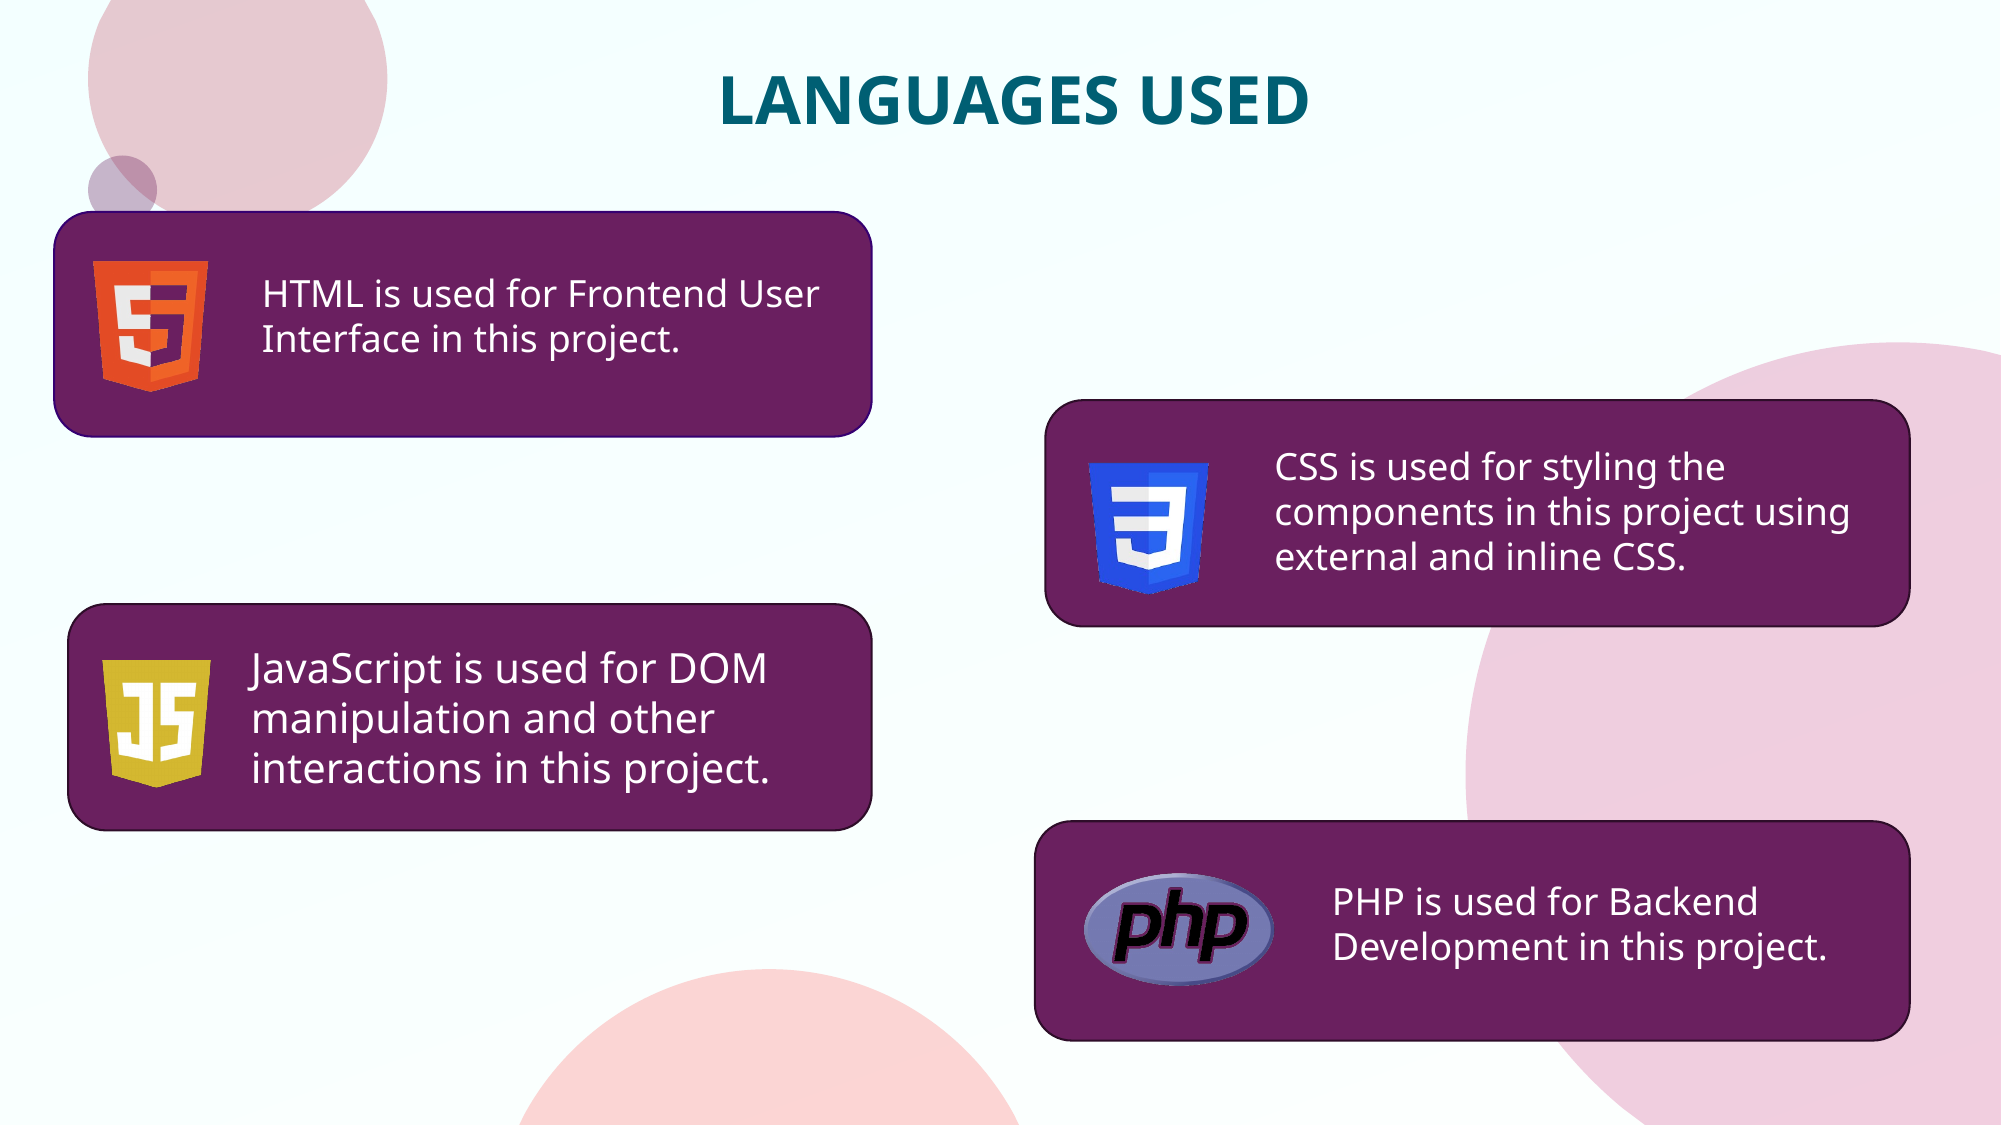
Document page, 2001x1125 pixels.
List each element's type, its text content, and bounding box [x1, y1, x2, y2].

title LANGUAGES USED [102, 50, 1927, 156]
text_box JavaScript is used for DOM manipulation and other interactions in this project. [235, 634, 846, 800]
text_box [1033, 820, 1911, 1042]
text_box PHP is used for Backend Development in this project. [1316, 870, 1884, 976]
picture [69, 229, 232, 393]
picture [102, 660, 211, 788]
text_box [1044, 399, 1911, 628]
picture [1081, 869, 1277, 989]
text_box HTML is used for Frontend User Interface in this project. [246, 262, 847, 368]
picture [1088, 430, 1209, 595]
text_box CSS is used for styling the components in this project using external and inline CSS. [1259, 435, 1869, 586]
text_box [67, 603, 873, 832]
text_box [53, 210, 873, 438]
